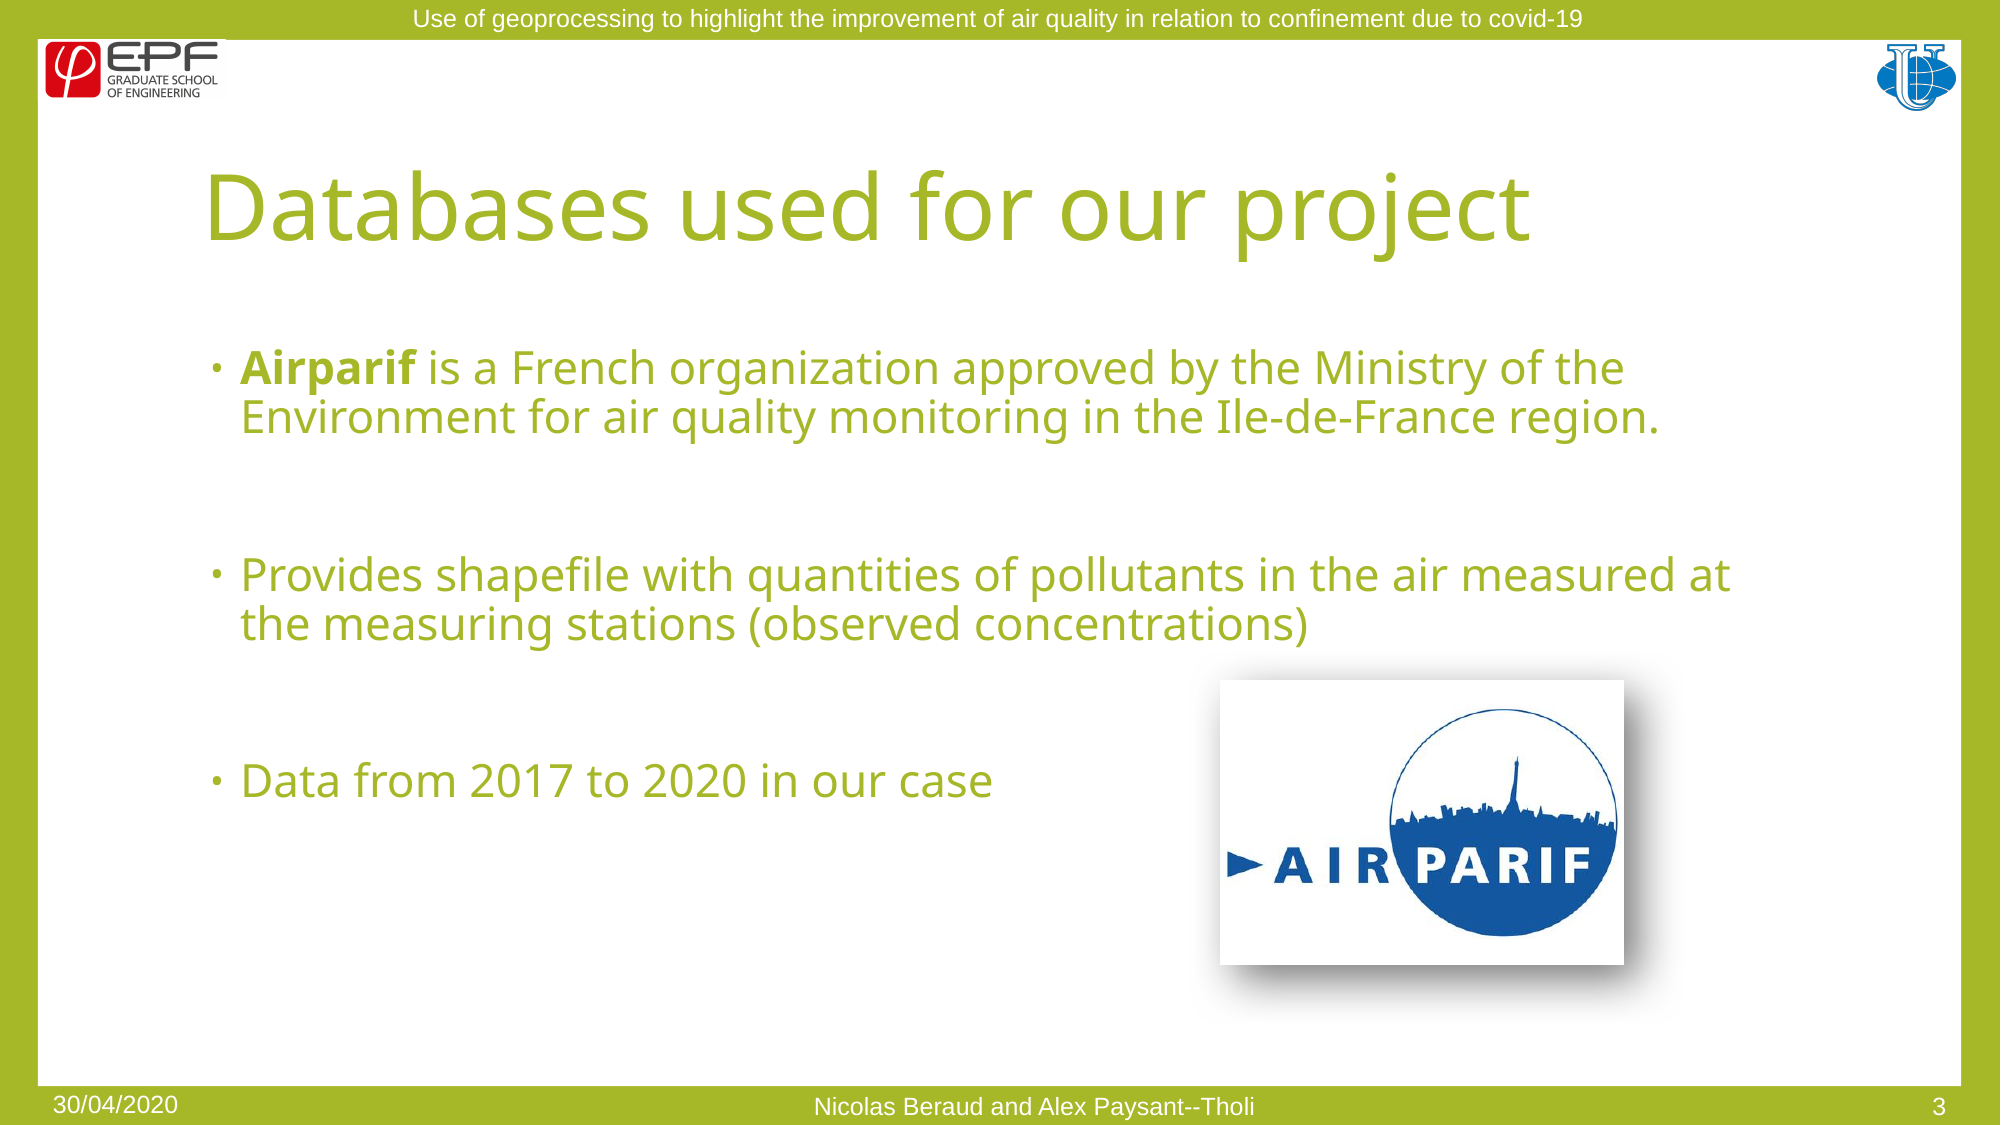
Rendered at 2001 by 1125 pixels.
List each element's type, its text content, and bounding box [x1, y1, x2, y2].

footer Nicolas Beraud and Alex Paysant--Tholi [647, 1075, 1422, 1125]
list Airparif is a French organization approved by the Ministry of the Environment for air quality monitoring in the Ile-de-France region. Provides shapefile with quantities of pollutants in the air measured at the measuring stations (observed concentrations) Data from 2017 to 2020 in our case [187, 337, 1808, 1000]
picture [1875, 39, 1958, 116]
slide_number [37, 1074, 420, 1125]
picture [37, 39, 226, 100]
picture [1219, 679, 1624, 966]
title Databases used for our project [187, 99, 1808, 323]
slide_number 3 [1681, 1075, 1962, 1125]
